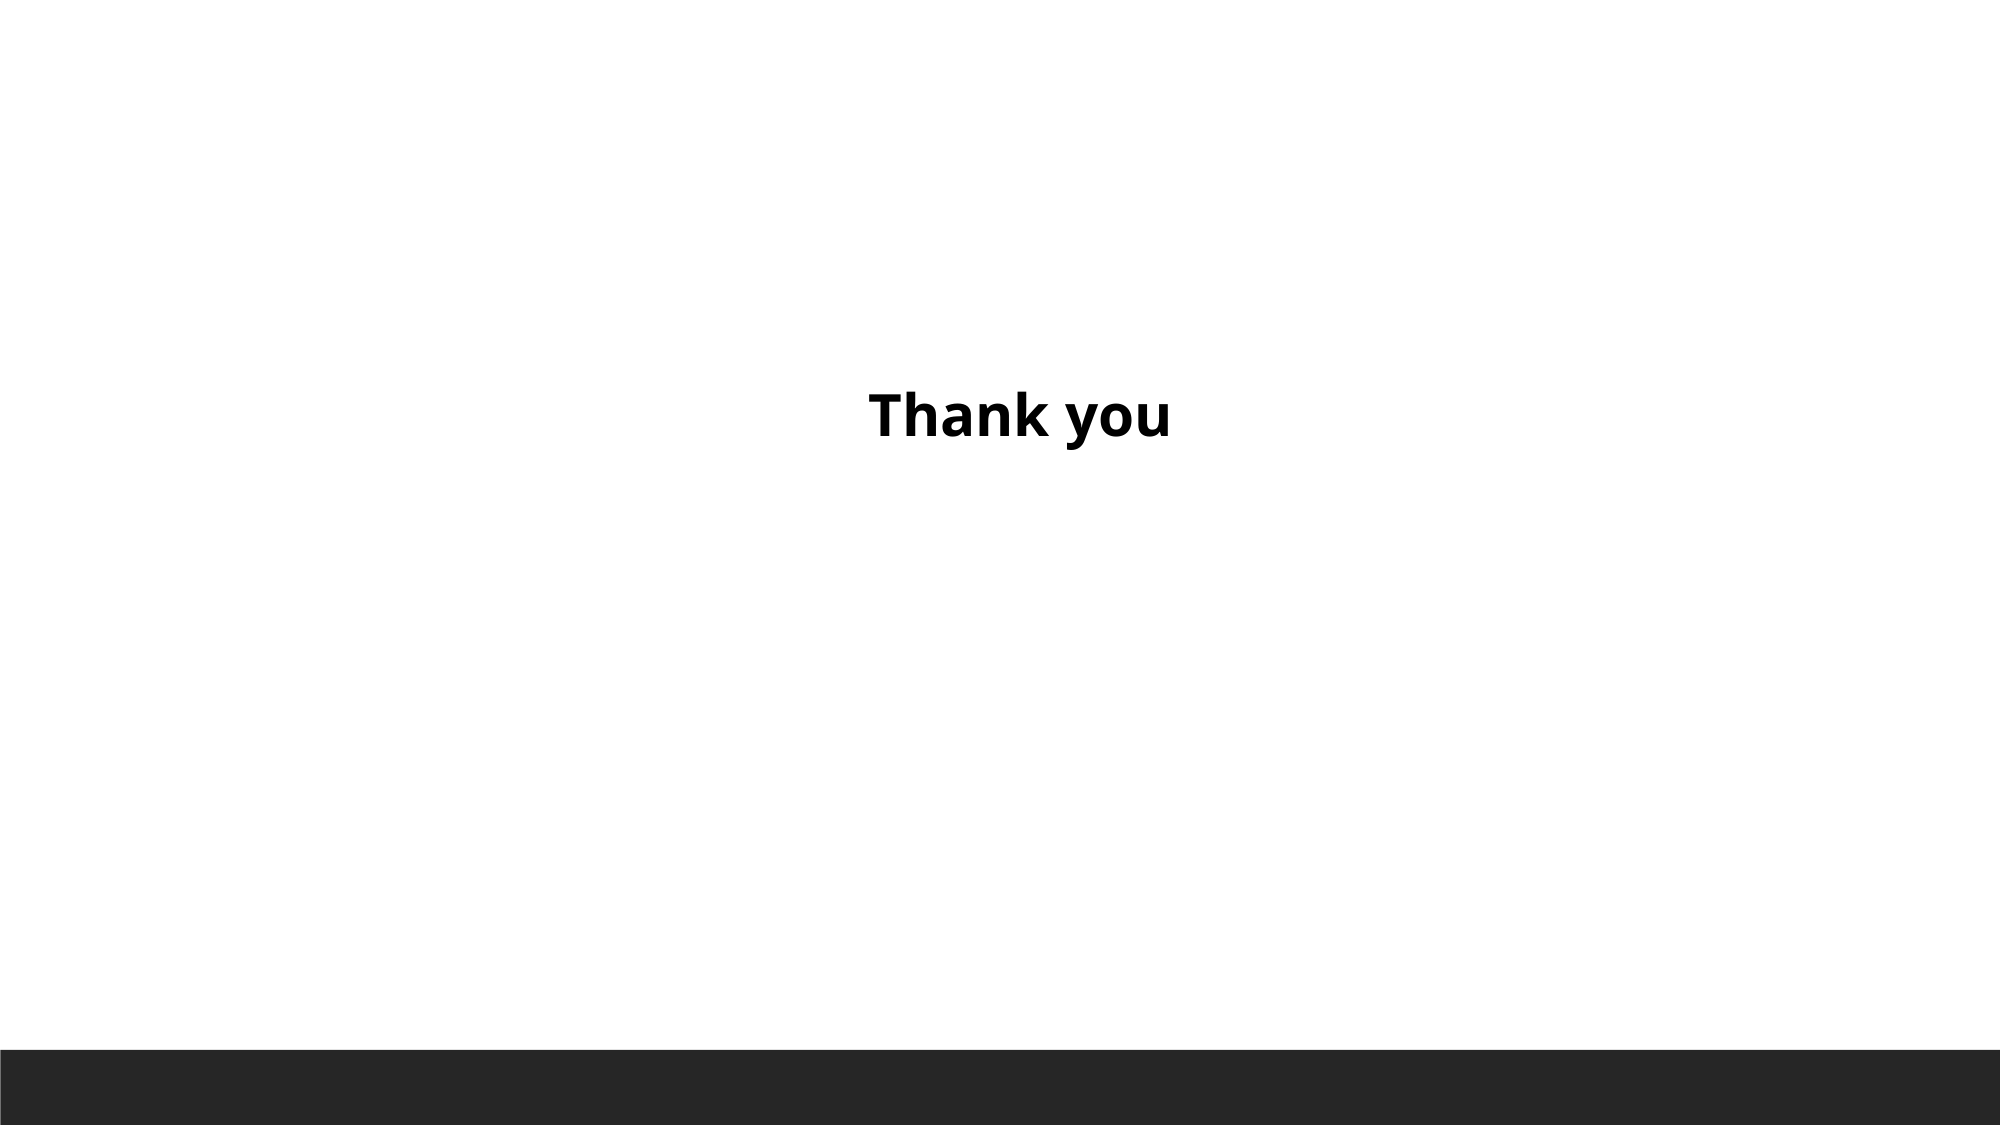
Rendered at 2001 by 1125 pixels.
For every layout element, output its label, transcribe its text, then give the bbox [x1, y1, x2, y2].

text_box Thank you [853, 370, 1188, 456]
